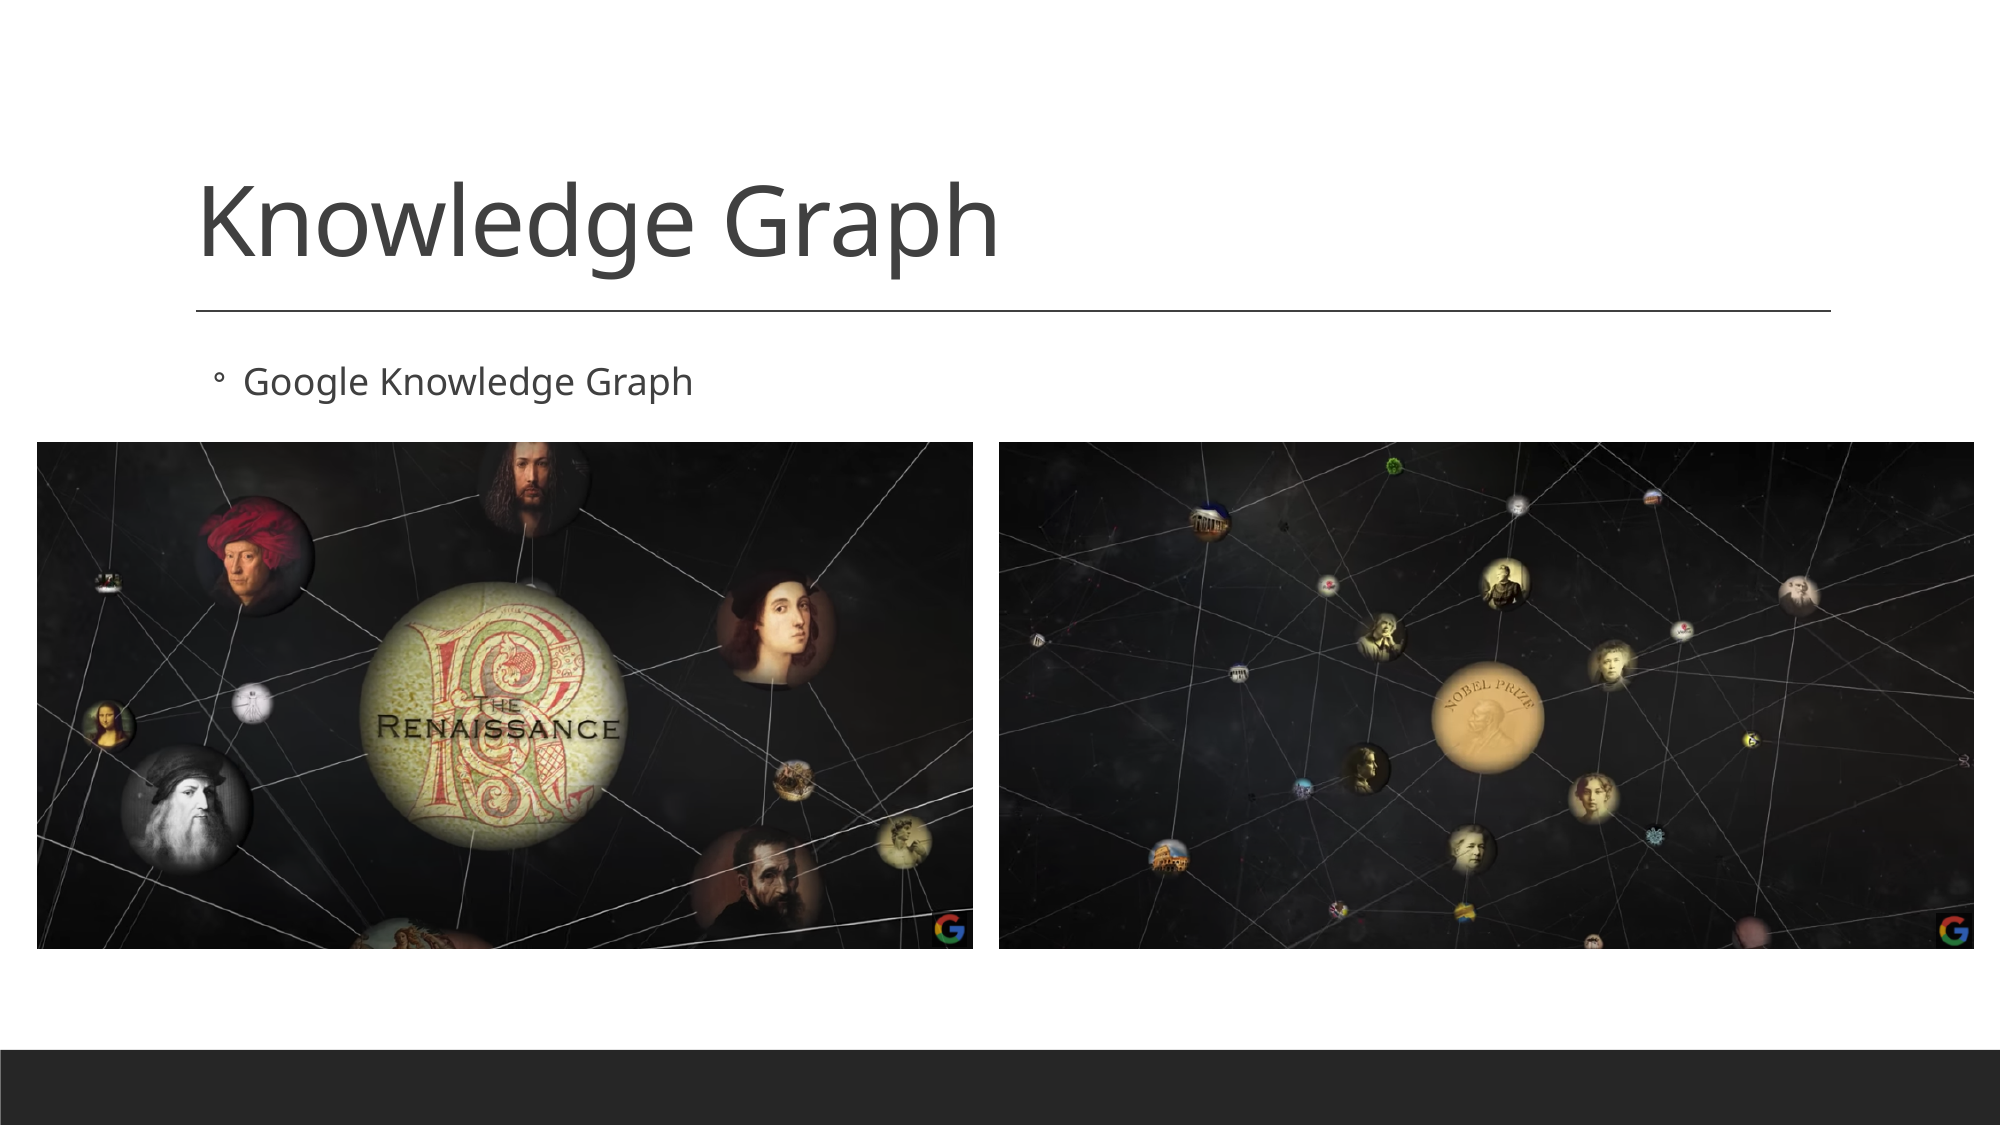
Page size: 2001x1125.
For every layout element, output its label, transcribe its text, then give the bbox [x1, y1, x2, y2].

list Google Knowledge Graph [180, 345, 1830, 963]
title Knowledge Graph [180, 47, 1830, 285]
picture [37, 442, 974, 950]
picture [999, 442, 1974, 950]
